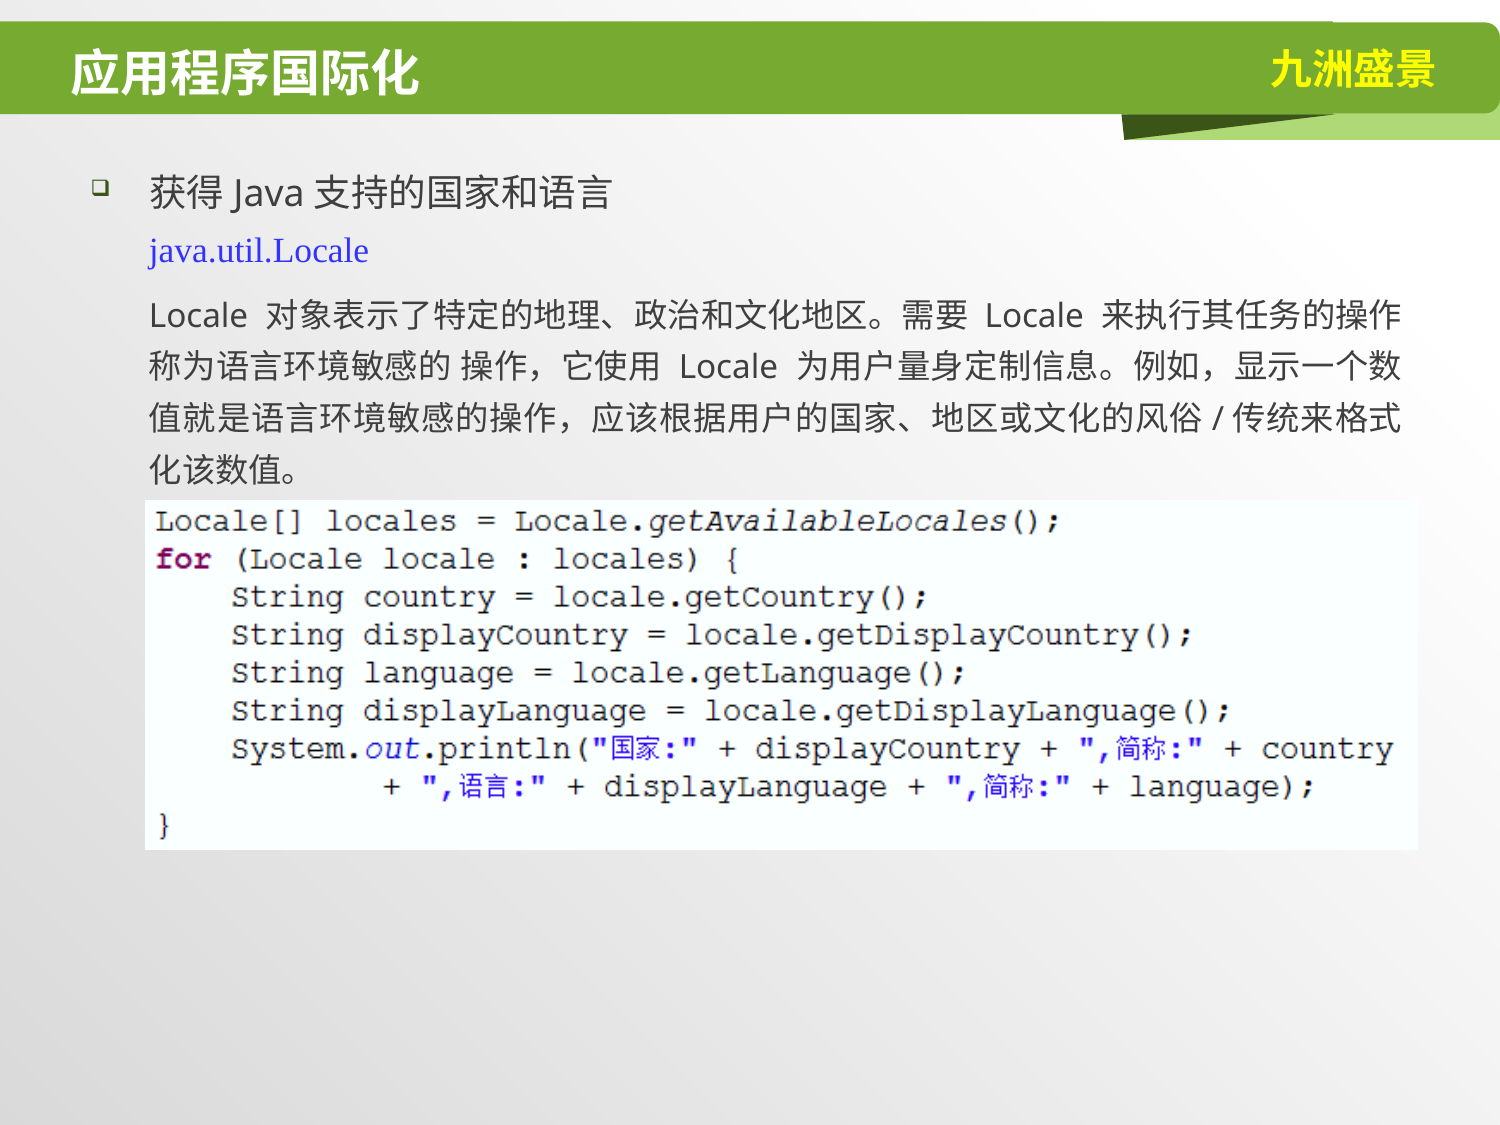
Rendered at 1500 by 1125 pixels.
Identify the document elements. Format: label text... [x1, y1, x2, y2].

list 获得Java支持的国家和语言 java.util.Locale Locale 对象表示了特定的地理、政治和文化地区。需要 Locale 来执行其任务的操作称为语言环境敏感的 操作，它使用 Locale 为用户量身定制信息。例如，显示一个数值就是语言环境敏感的操作，应该根据用户的国家、地区或文化的风俗/传统来格式化该数值。 [75, 157, 1418, 1052]
title 应用程序国际化 [55, 25, 1318, 110]
picture [145, 500, 1418, 850]
